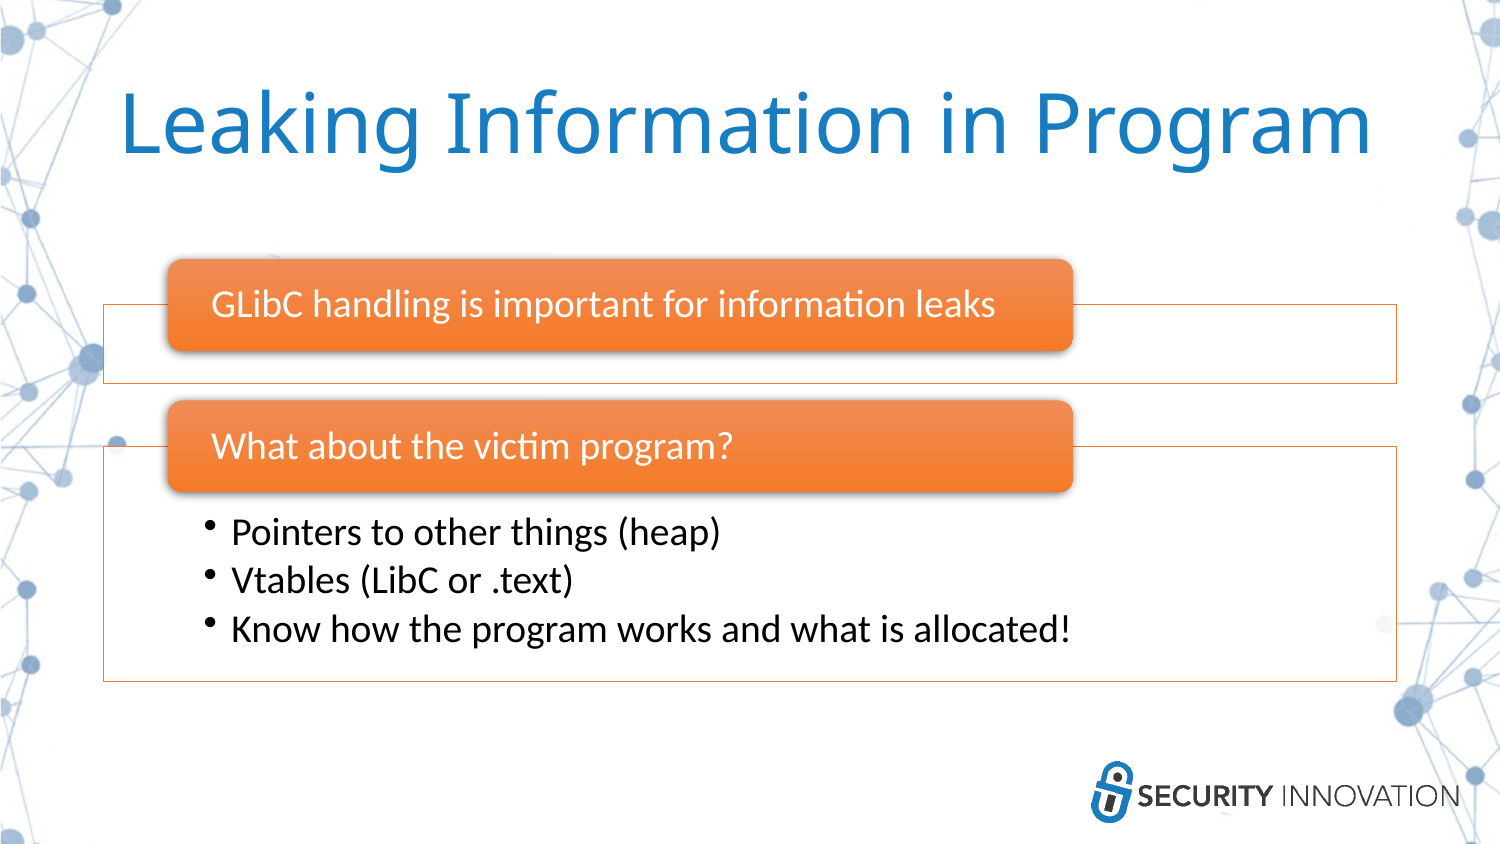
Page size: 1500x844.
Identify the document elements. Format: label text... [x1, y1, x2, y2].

picture [1, 1, 333, 844]
picture [1091, 1, 1500, 844]
title Leaking Information in Program [103, 44, 1397, 202]
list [103, 202, 1397, 739]
